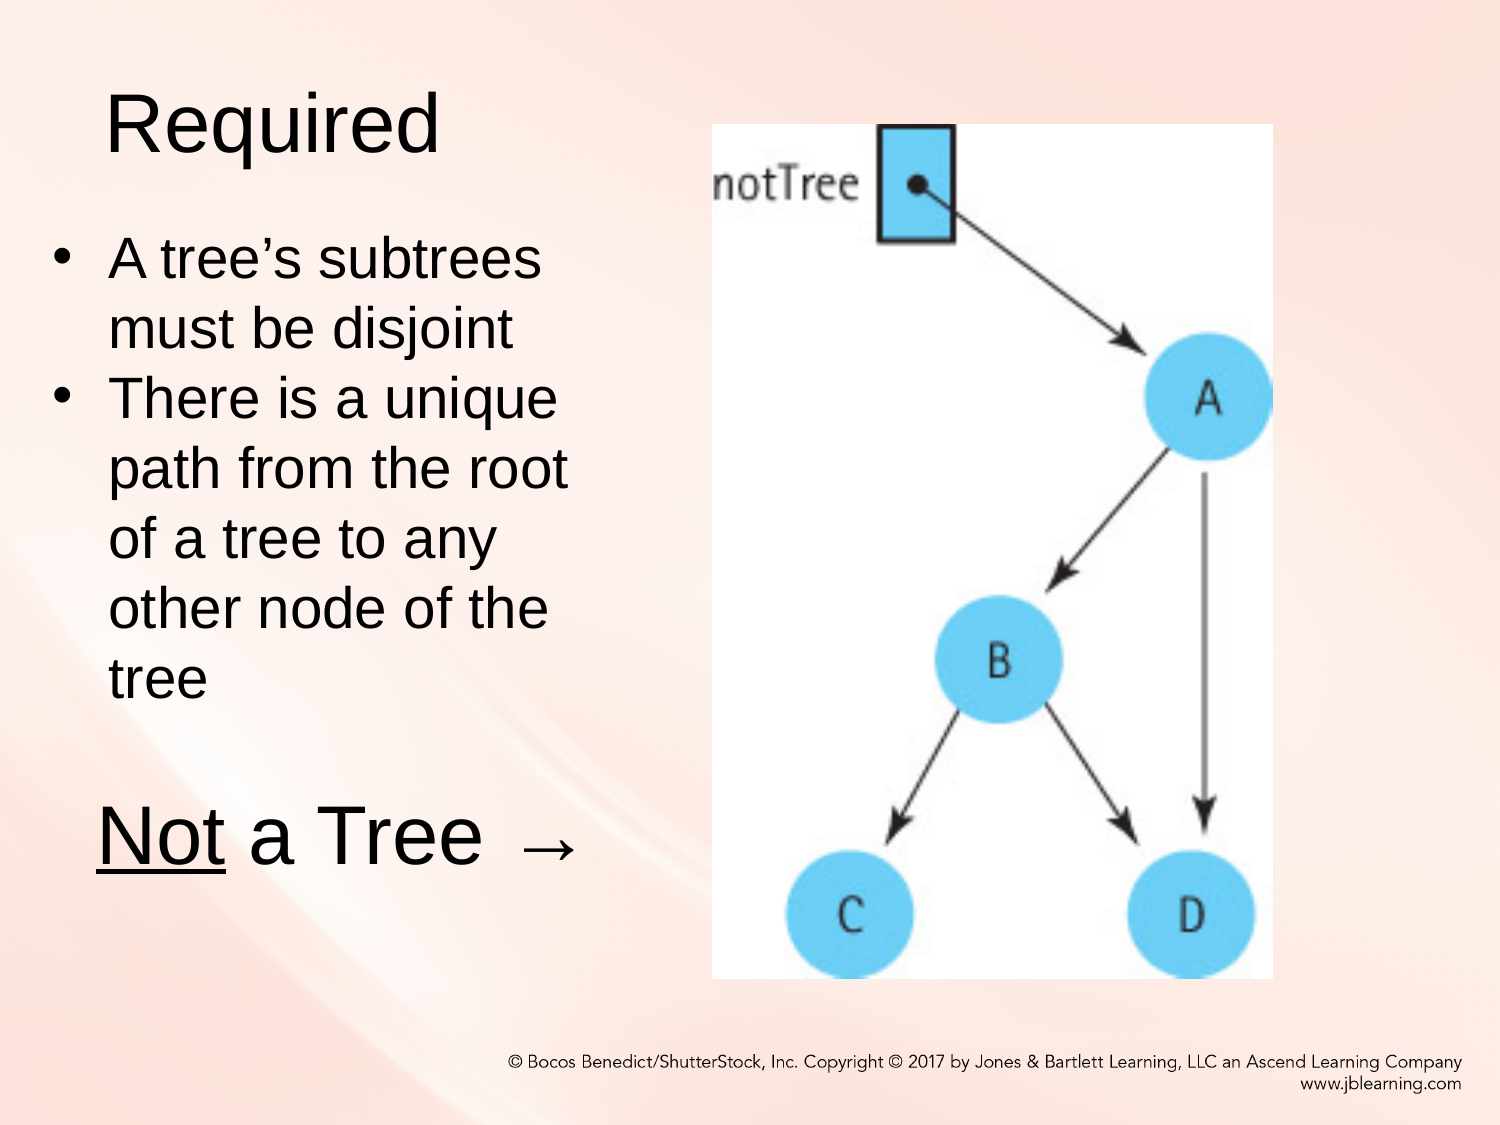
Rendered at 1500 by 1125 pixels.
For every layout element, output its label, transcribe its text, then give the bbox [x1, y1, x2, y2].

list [712, 124, 1274, 980]
picture [0, 0, 1500, 1125]
text_box A tree’s subtrees must be disjoint There is a unique path from the root of a tree to any other node of the tree [37, 212, 588, 718]
title Not a Tree → [62, 737, 625, 925]
text_box Required [89, 61, 458, 177]
